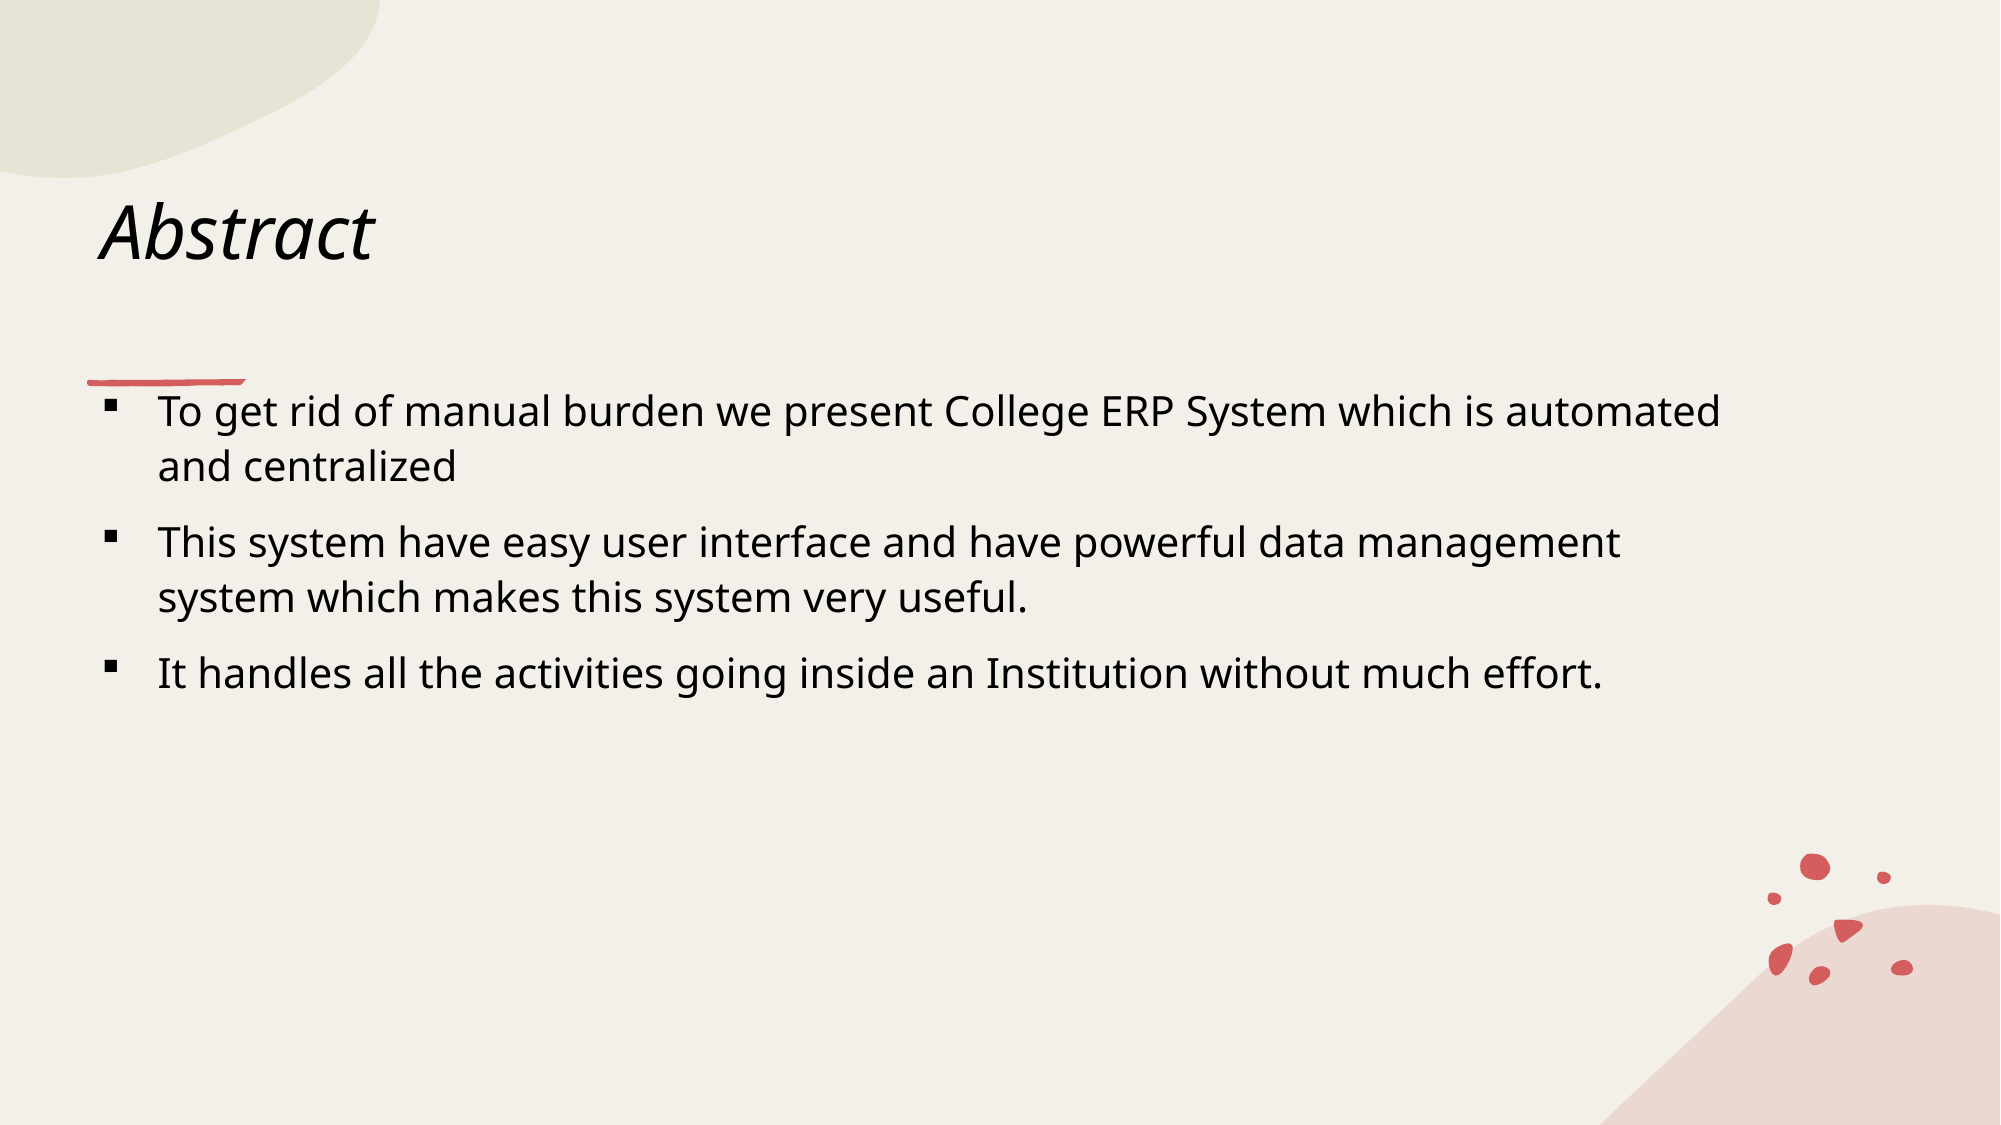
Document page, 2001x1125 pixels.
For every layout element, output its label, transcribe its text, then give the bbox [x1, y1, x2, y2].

title Abstract [86, 48, 1740, 282]
list To get rid of manual burden we present College ERP System which is automated and centralized This system have easy user interface and have powerful data management system which makes this system very useful. It handles all the activities going inside an Institution without much effort. [86, 372, 1740, 996]
